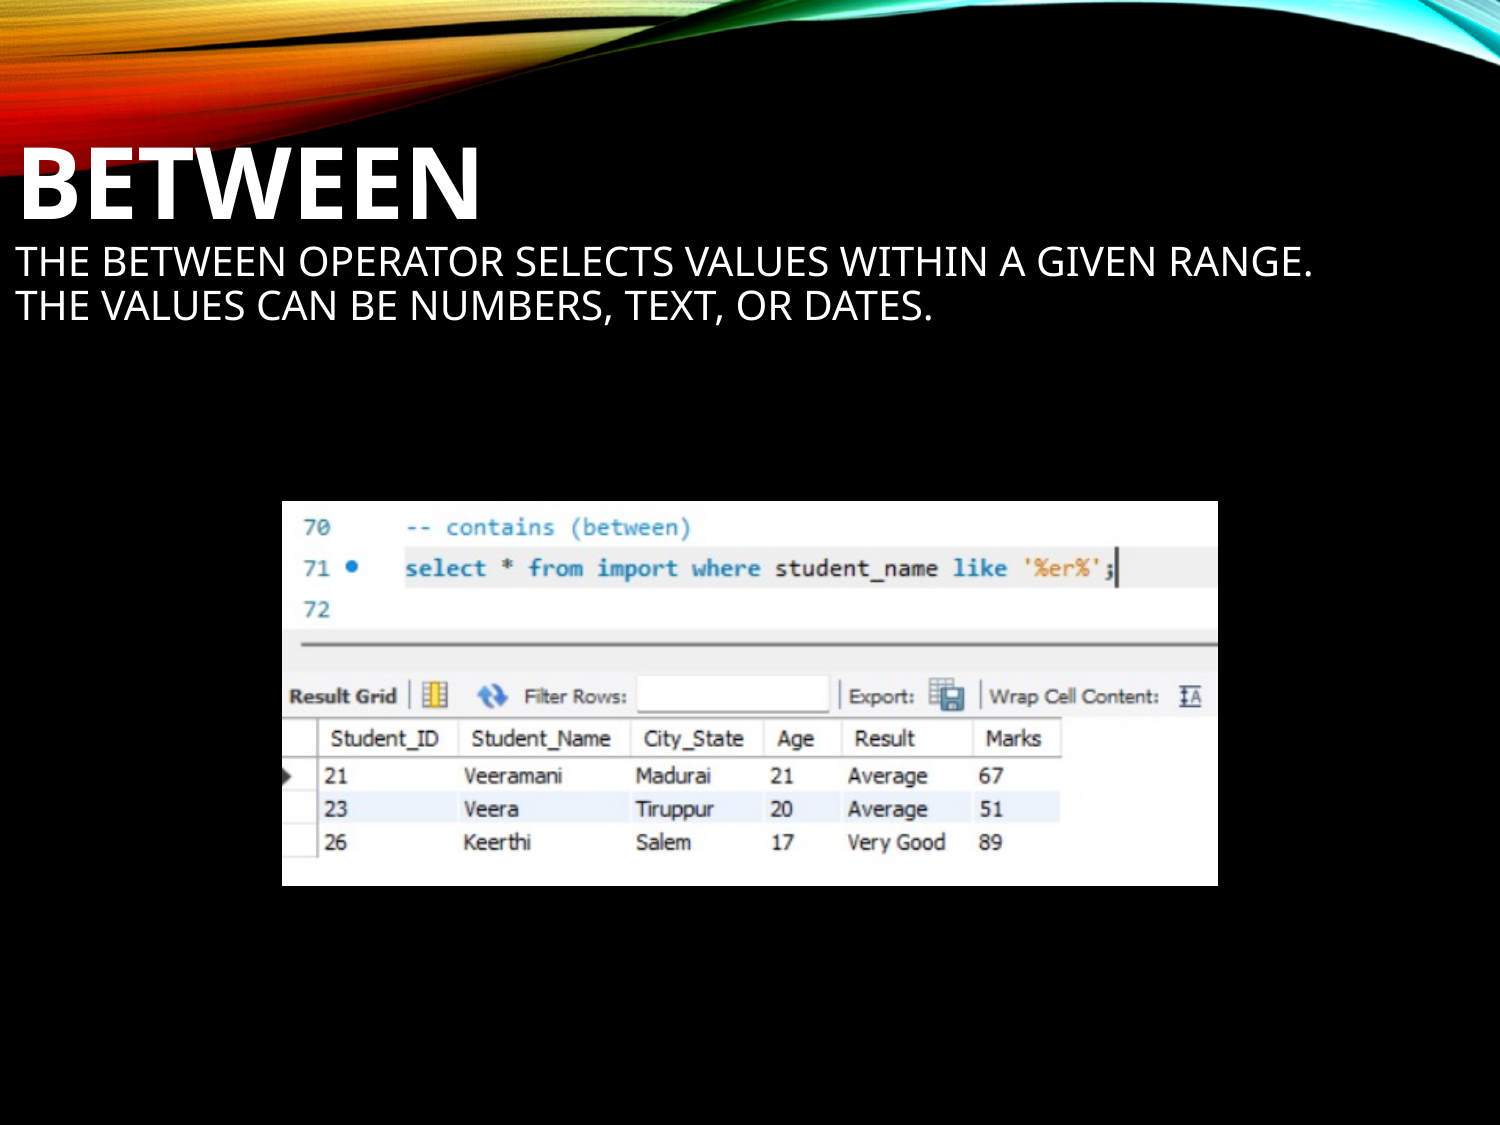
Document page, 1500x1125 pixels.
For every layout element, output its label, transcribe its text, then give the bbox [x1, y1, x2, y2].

title BETWEEN The BETWEEN operator selects values within a given range. The values can be numbers, text, or dates. [0, 125, 1403, 338]
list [282, 501, 1218, 887]
picture [0, 0, 1500, 178]
